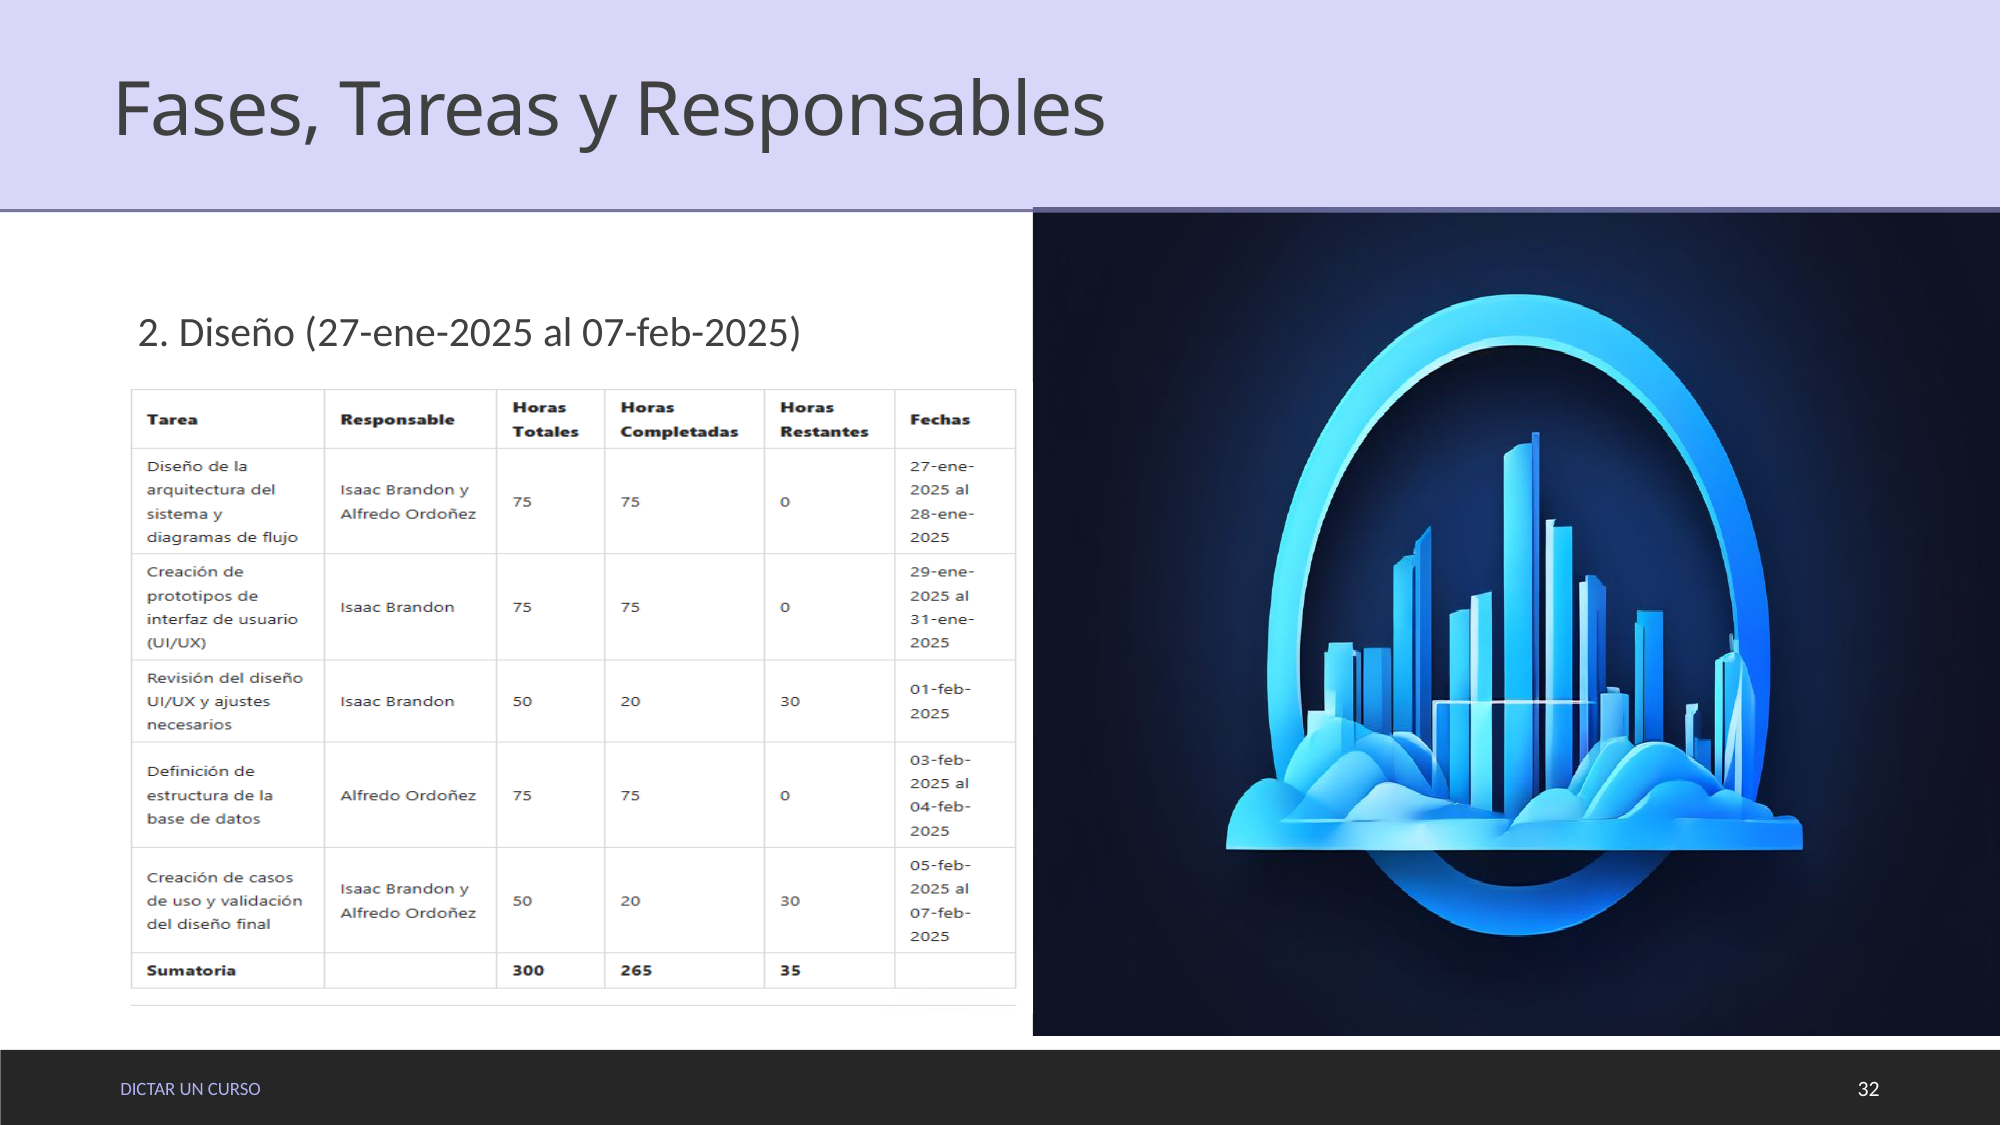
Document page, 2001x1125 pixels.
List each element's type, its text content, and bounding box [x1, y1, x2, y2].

picture [87, 207, 2000, 1037]
footer DICTAR UN CURSO [105, 1057, 1224, 1118]
list 2. Diseño (27-ene-2025 al 07-feb-2025) [122, 297, 1029, 379]
slide_number 32 [1793, 1057, 1895, 1118]
title Fases, Tareas y Responsables [0, 0, 2000, 213]
